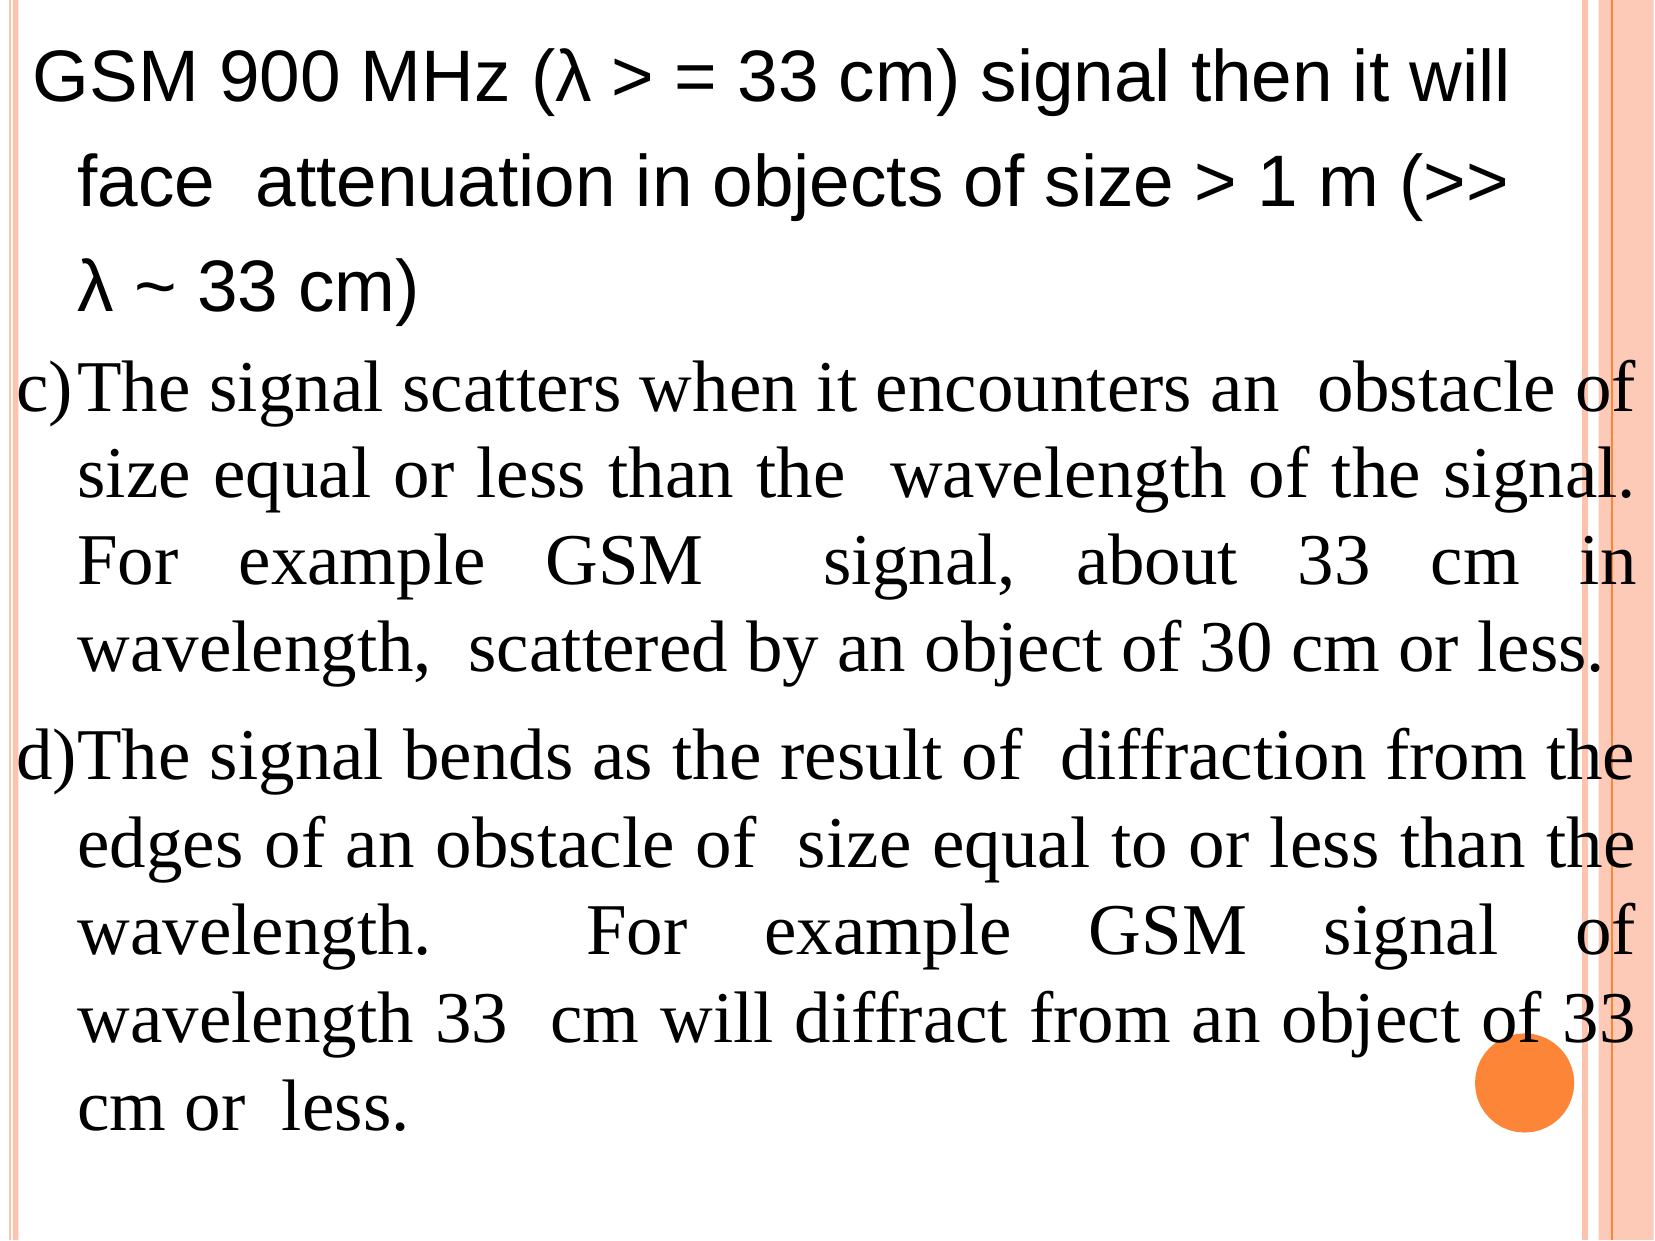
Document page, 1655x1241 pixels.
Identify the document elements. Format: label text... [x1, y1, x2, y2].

text_box GSM 900 MHz (λ > = 33 cm) signal then it will face attenuation in objects of size > 1 m (>> λ ~ 33 cm) The signal scatters when it encounters an obstacle of size equal or less than the wavelength of the signal. For example GSM signal, about 33 cm in wavelength, scattered by an object of 30 cm or less. The signal bends as the result of diffraction from the edges of an obstacle of size equal to or less than the wavelength. For example GSM signal of wavelength 33 cm will diffract from an object of 33 cm or less. [13, 6, 1639, 1145]
